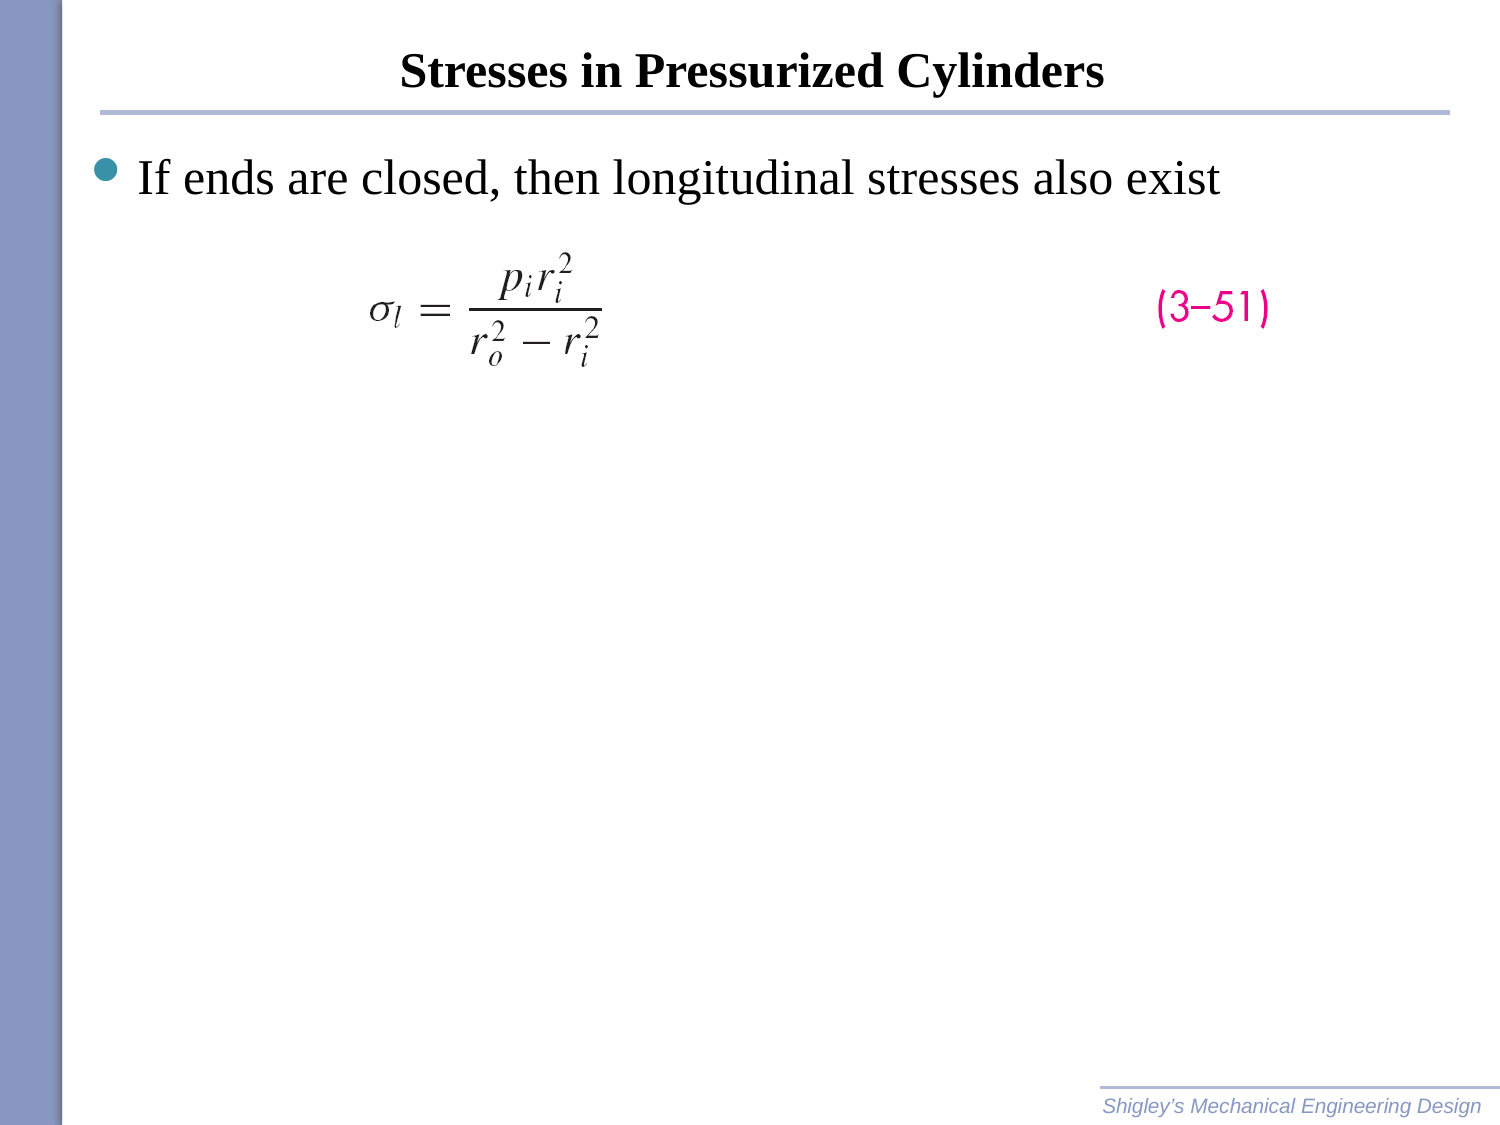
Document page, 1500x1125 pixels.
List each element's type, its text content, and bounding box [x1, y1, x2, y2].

list If ends are closed, then longitudinal stresses also exist [62, 137, 1438, 250]
title Stresses in Pressurized Cylinders [137, 30, 1368, 106]
picture [362, 237, 1276, 373]
footer Shigley’s Mechanical Engineering Design [1087, 1074, 1500, 1125]
